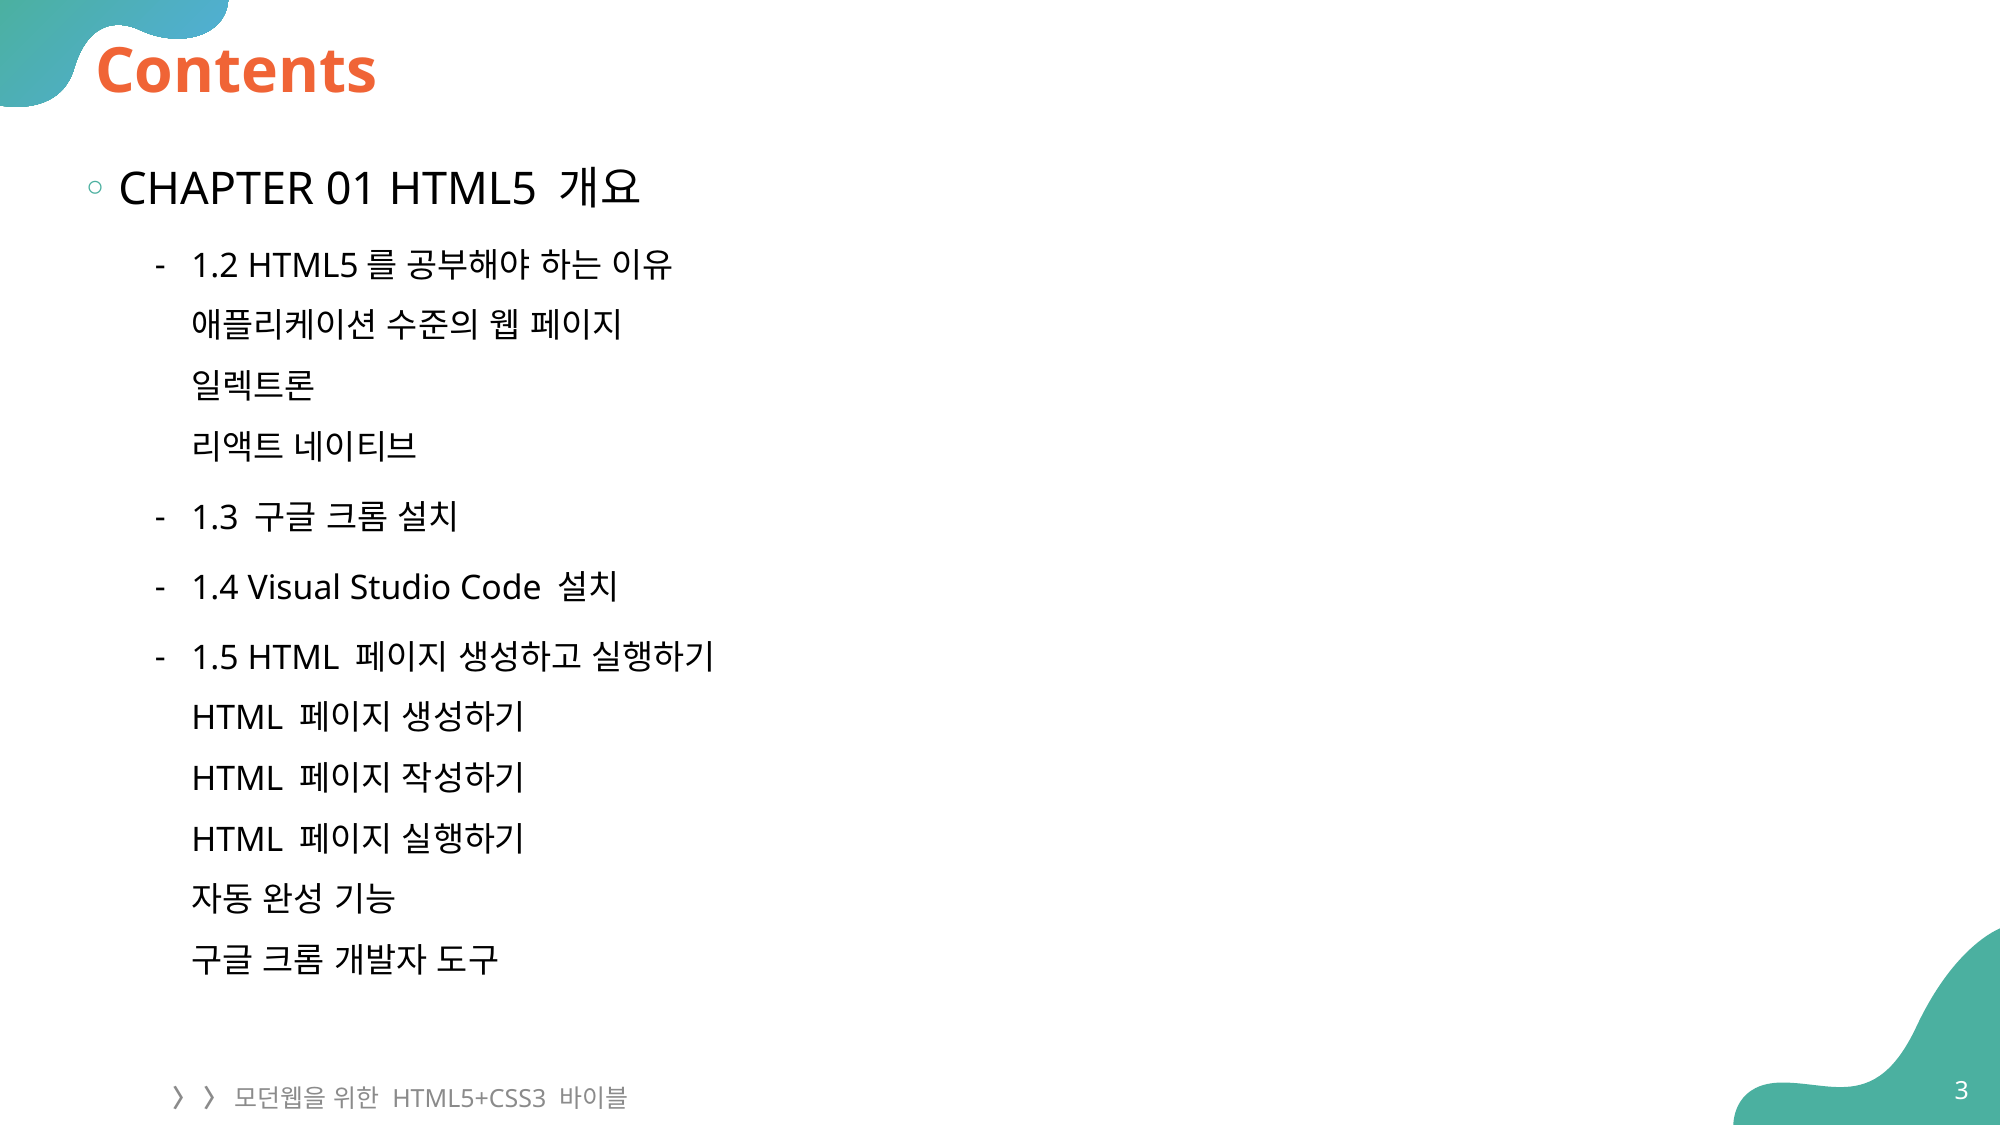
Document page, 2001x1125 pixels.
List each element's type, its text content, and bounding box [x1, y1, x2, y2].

list CHAPTER 01 HTML5 개요 1.2 HTML5를 공부해야 하는 이유 애플리케이션 수준의 웹 페이지 일렉트론 리액트 네이티브 1.3 구글 크롬 설치 1.4 Visual Studio Code 설치 1.5 HTML 페이지 생성하고 실행하기 HTML 페이지 생성하기 HTML 페이지 작성하기 HTML 페이지 실행하기 자동 완성 기능 구글 크롬 개발자 도구 [66, 125, 1918, 992]
text_box [127, 312, 1970, 1104]
title Contents [79, 17, 1931, 128]
footer 〉 〉 모던웹을 위한 HTML5+CSS3 바이블 [63, 1085, 738, 1109]
slide_number 3 [1917, 1061, 1984, 1122]
